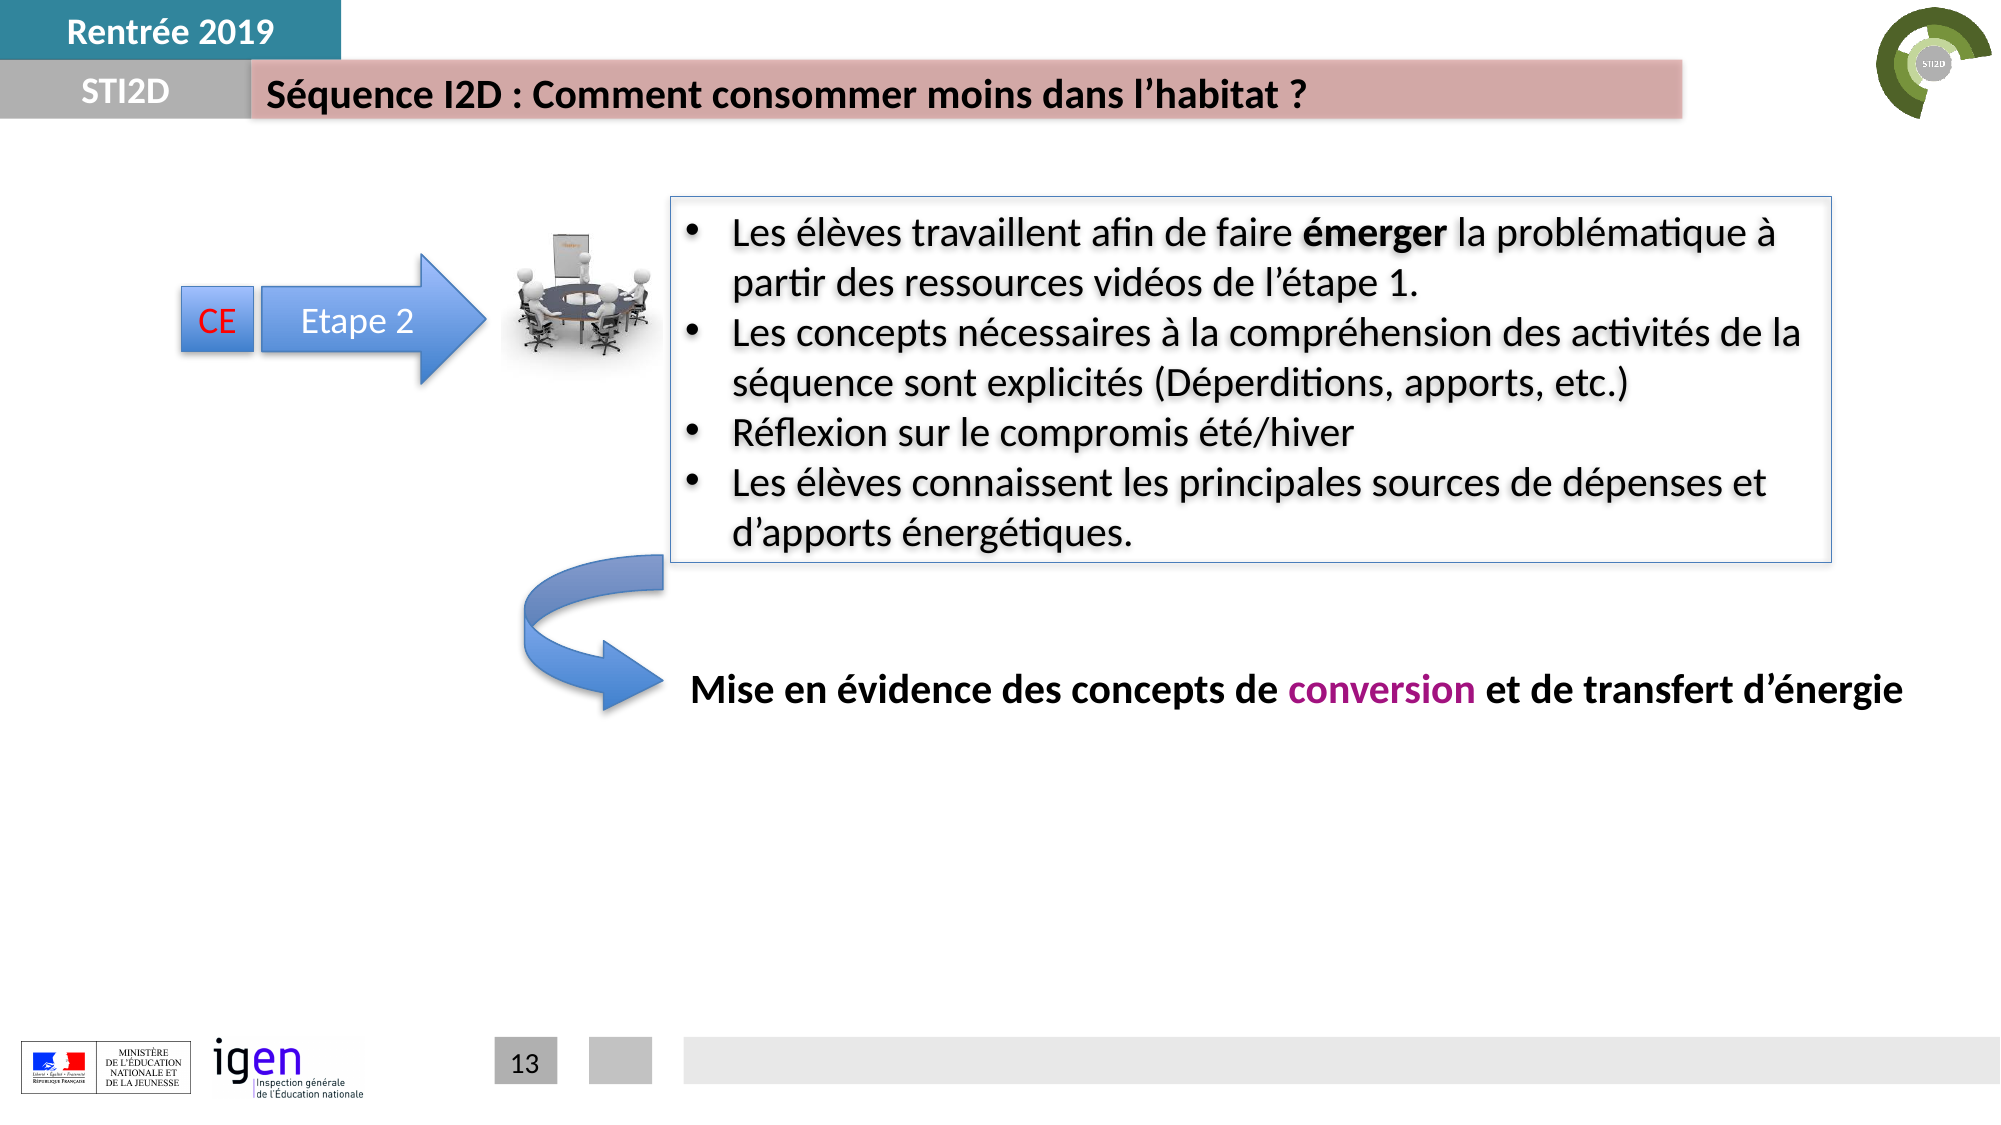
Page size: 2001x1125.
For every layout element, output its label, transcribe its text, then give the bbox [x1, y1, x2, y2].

picture [212, 1036, 365, 1099]
picture [1876, 7, 1992, 119]
text_box [523, 554, 664, 711]
text_box Mise en évidence des concepts de conversion et de transfert d’énergie [675, 654, 1919, 720]
picture [501, 220, 664, 383]
text_box Etape 2 [261, 253, 487, 385]
text_box CE [181, 286, 254, 352]
picture [21, 1041, 191, 1094]
text_box Les élèves travaillent afin de faire émerger la problématique à partir des ressources vidéos de l’étape 1. Les concepts nécessaires à la compréhension des activités de la séquence sont explicités (Déperditions, apports, etc.) Réflexion sur le compromis été/hiver Les élèves connaissent les principales sources de dépenses et d’apports énergétiques. [670, 196, 1832, 563]
slide_number 13 [467, 1036, 583, 1097]
title Séquence I2D : Comment consommer moins dans l’habitat ? [251, 58, 1563, 125]
